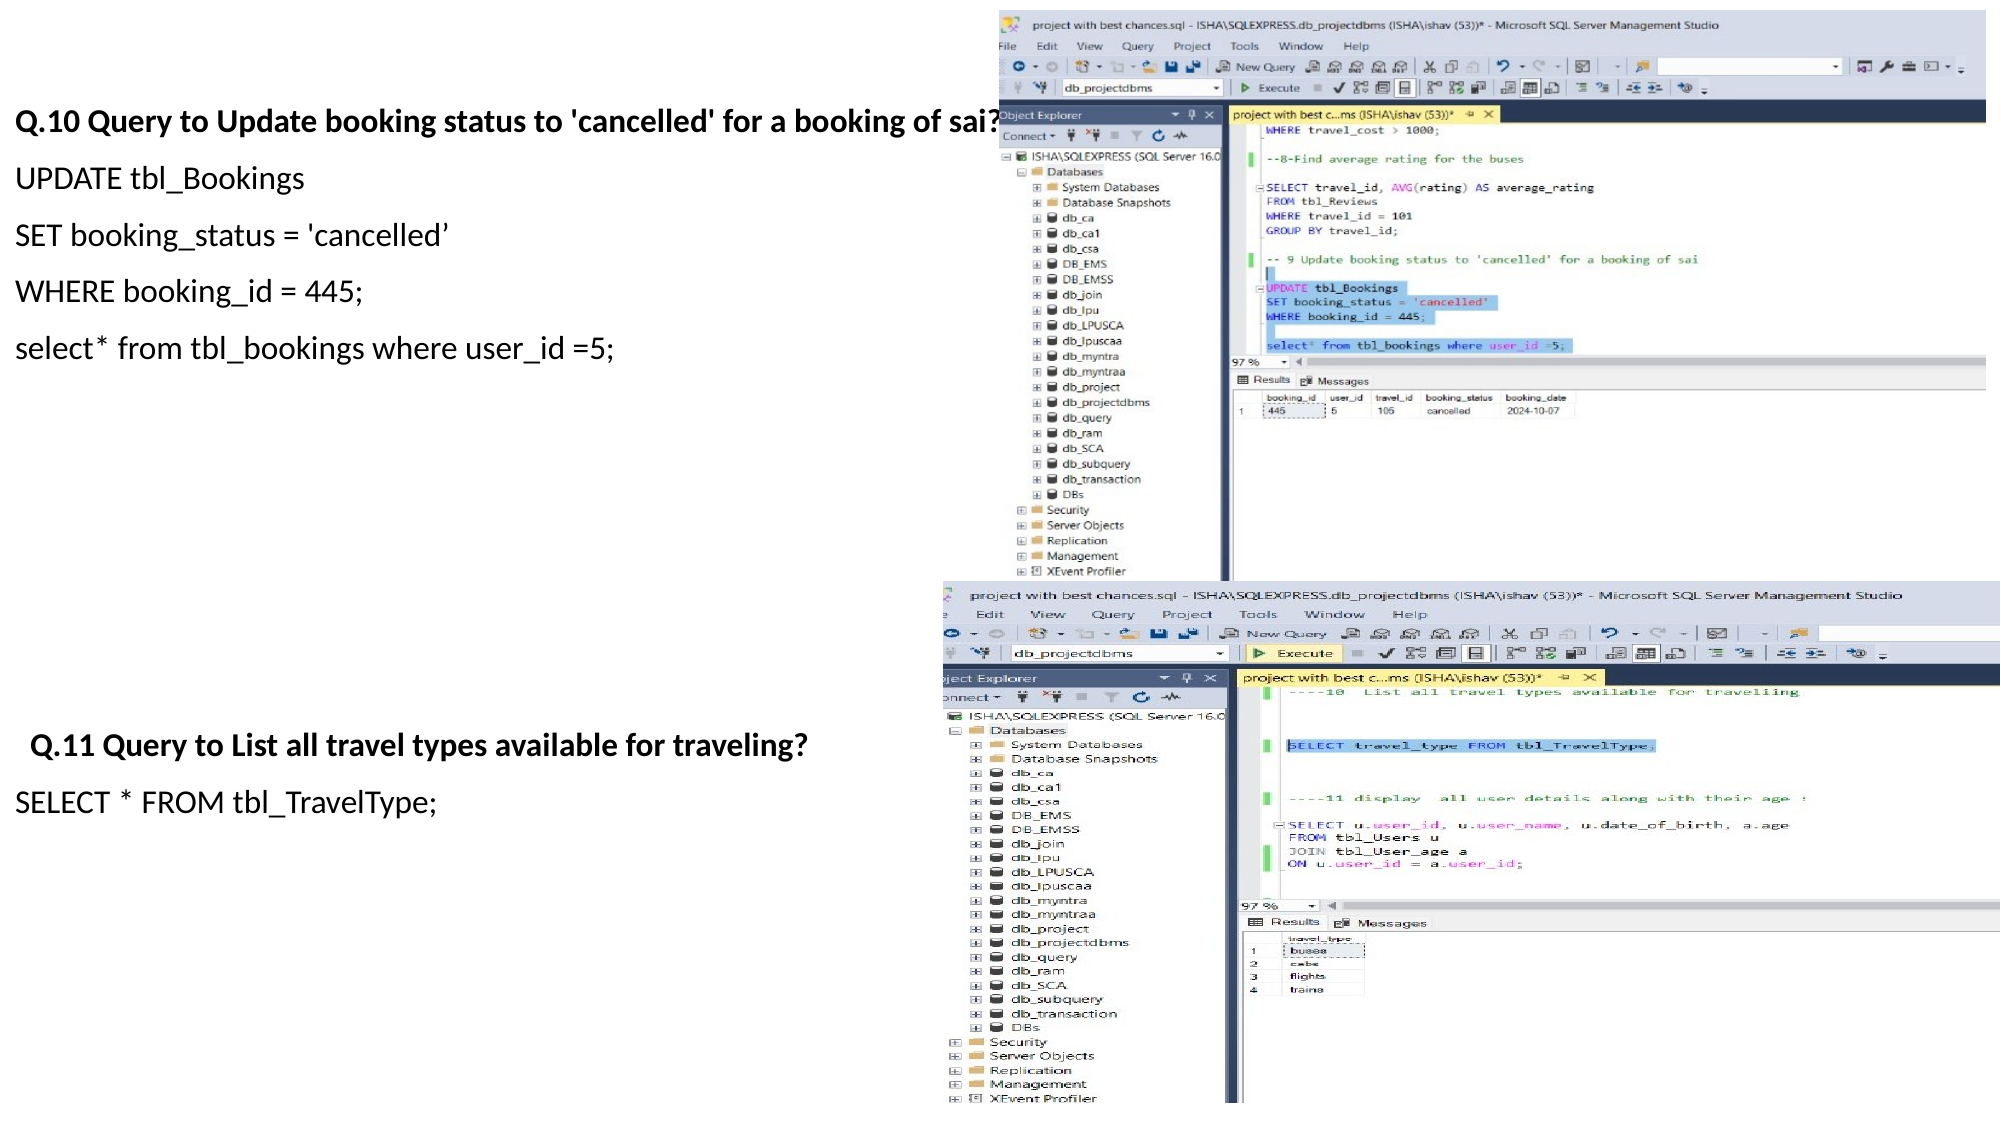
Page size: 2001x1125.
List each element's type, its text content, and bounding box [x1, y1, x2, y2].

list Q.10 Query to Update booking status to 'cancelled' for a booking of sai? UPDATE tbl_Bookings SET booking_status = 'cancelled’ WHERE booking_id = 445; select* from tbl_bookings where user_id =5; Q.11 Query to List all travel types available for traveling? SELECT * FROM tbl_TravelType; [0, 96, 1987, 1125]
picture [943, 10, 2000, 1103]
